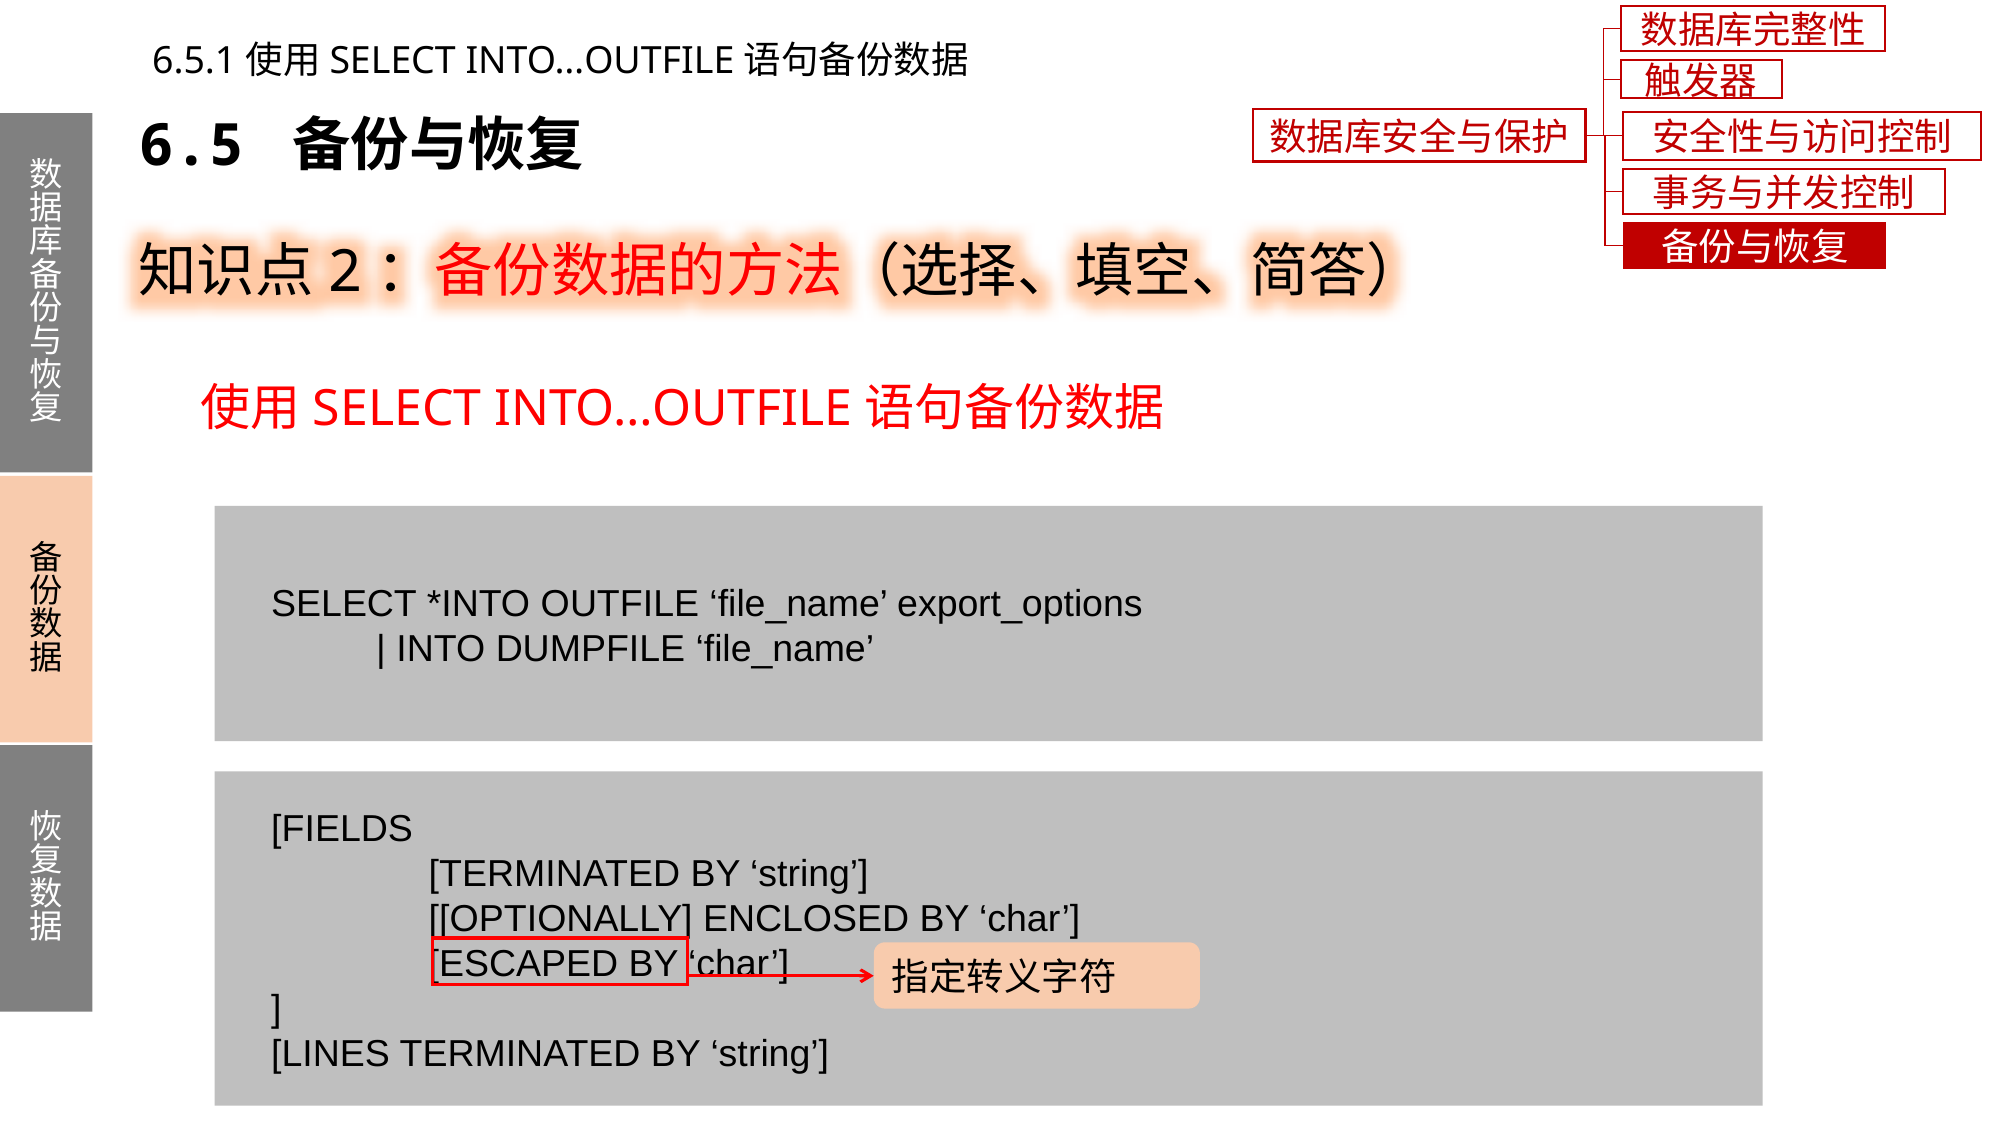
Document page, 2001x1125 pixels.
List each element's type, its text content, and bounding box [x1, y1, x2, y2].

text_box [0, 113, 93, 1012]
text_box [432, 937, 688, 985]
text_box 6.5.1使用SELECT INTO…OUTFILE语句备份数据 [137, 28, 984, 89]
text_box 数据库安全与保护 [1252, 108, 1585, 163]
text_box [1585, 28, 1621, 79]
text_box 事务与并发控制 [1625, 168, 1946, 215]
text_box 6.5 备份与恢复 [120, 97, 1568, 152]
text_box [1585, 79, 1621, 135]
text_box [1585, 135, 1625, 246]
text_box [114, 166, 1954, 339]
text_box [FIELDS [TERMINATED BY ‘string’] [[OPTIONALLY] ENCLOSED BY ‘char’] [ESCAPED BY ‘char’] ] [LINES TERMINATED BY ‘string’] [214, 770, 1764, 1107]
text_box 触发器 [1621, 59, 1783, 99]
text_box 使用SELECT INTO…OUTFILE语句备份数据 [186, 350, 1827, 443]
text_box 安全性与访问控制 [1622, 111, 1982, 161]
text_box 知识点2：备份数据的方法（选择、填空、简答） [120, 172, 1945, 329]
text_box 备份与恢复 [1623, 222, 1886, 269]
text_box 数据库完整性 [1620, 5, 1886, 52]
text_box SELECT *INTO OUTFILE ‘file_name’ export_options | INTO DUMPFILE ‘file_name’ [214, 505, 1764, 742]
text_box 指定转义字符 [873, 942, 1201, 1009]
text_box 数据库完整性 [118, 170, 1949, 335]
